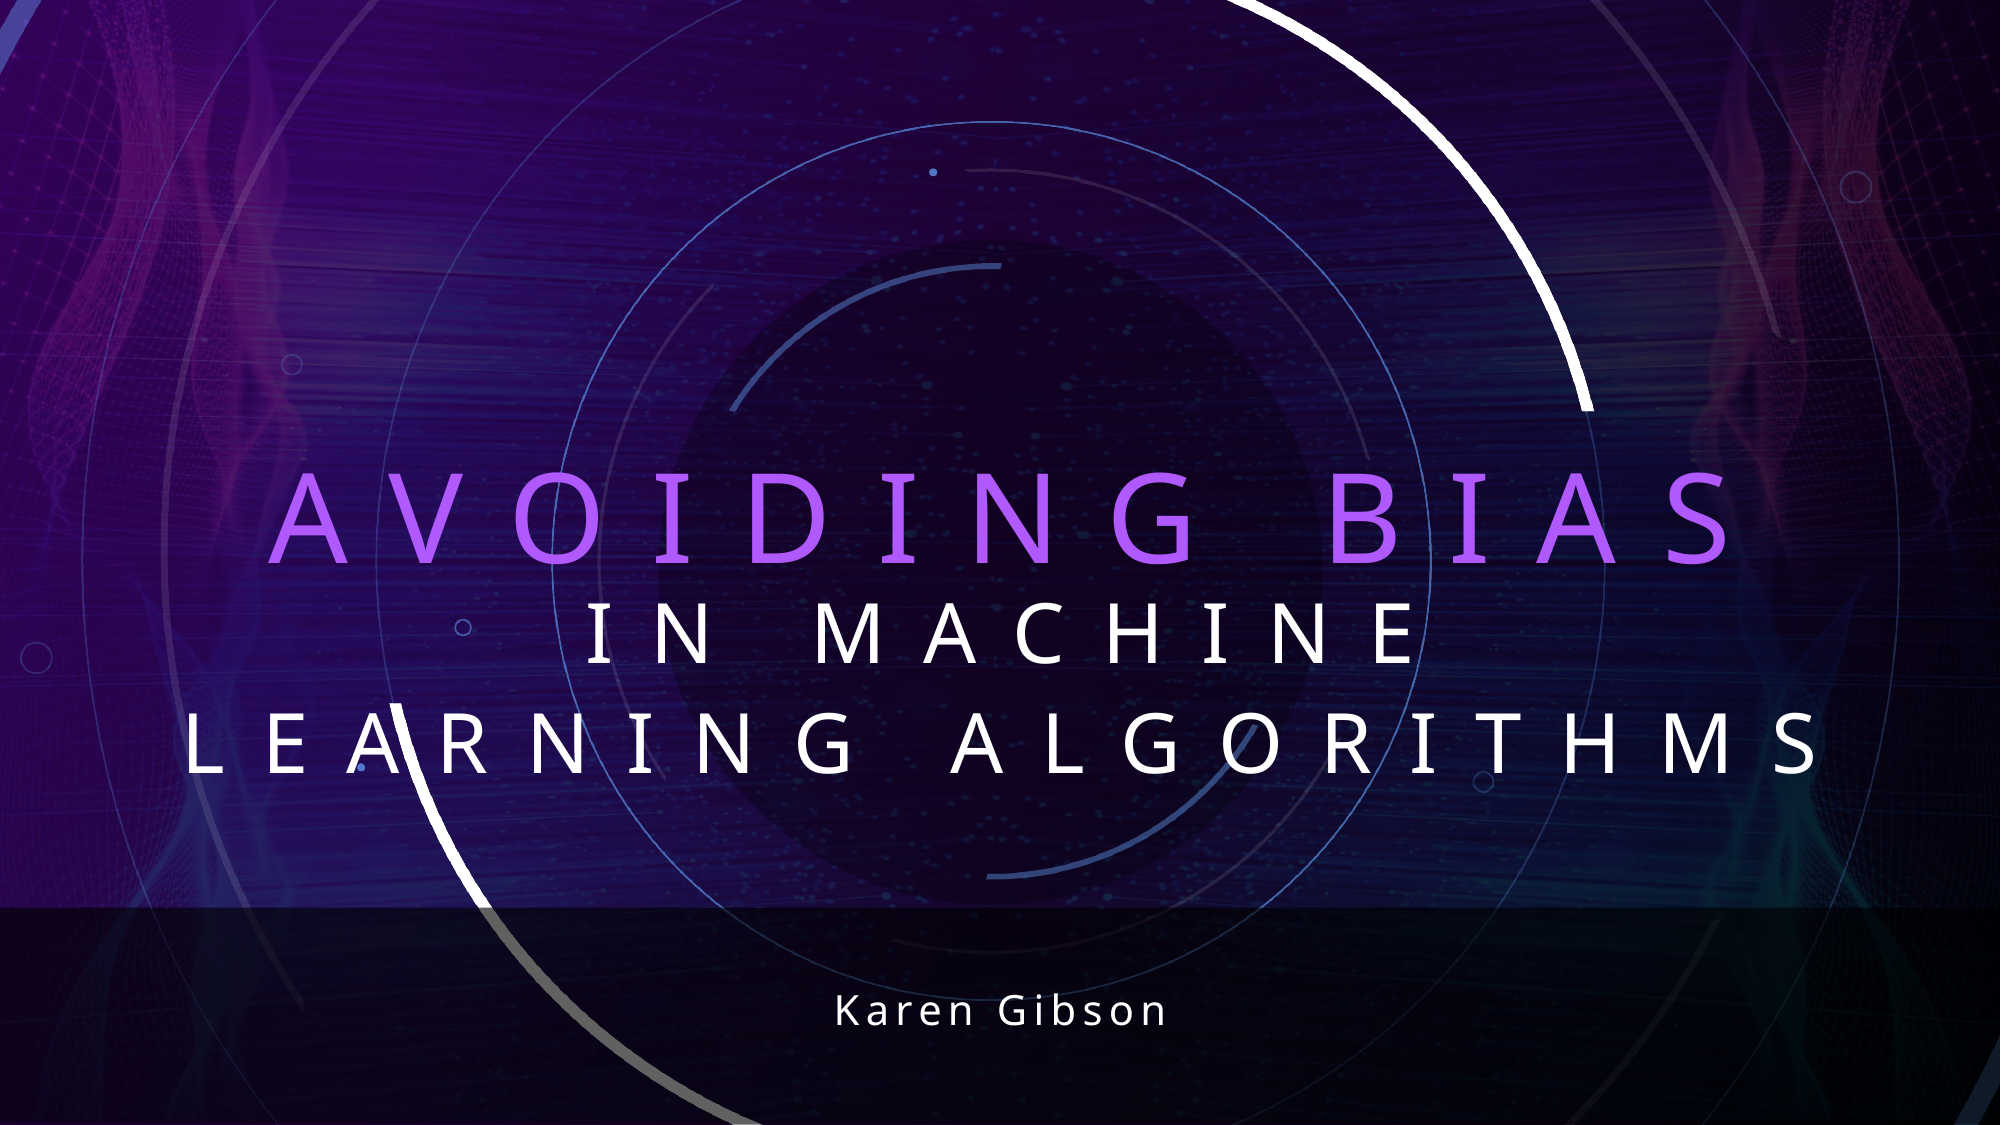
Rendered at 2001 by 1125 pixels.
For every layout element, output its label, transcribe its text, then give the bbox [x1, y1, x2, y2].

list Karen Gibson [0, 907, 2000, 1125]
subtitle IN MACHINE LEARNING ALGORITHMS [0, 583, 2000, 712]
picture [0, 0, 2000, 414]
picture [0, 712, 2000, 907]
title AVOIDING BIAS [0, 414, 2000, 583]
